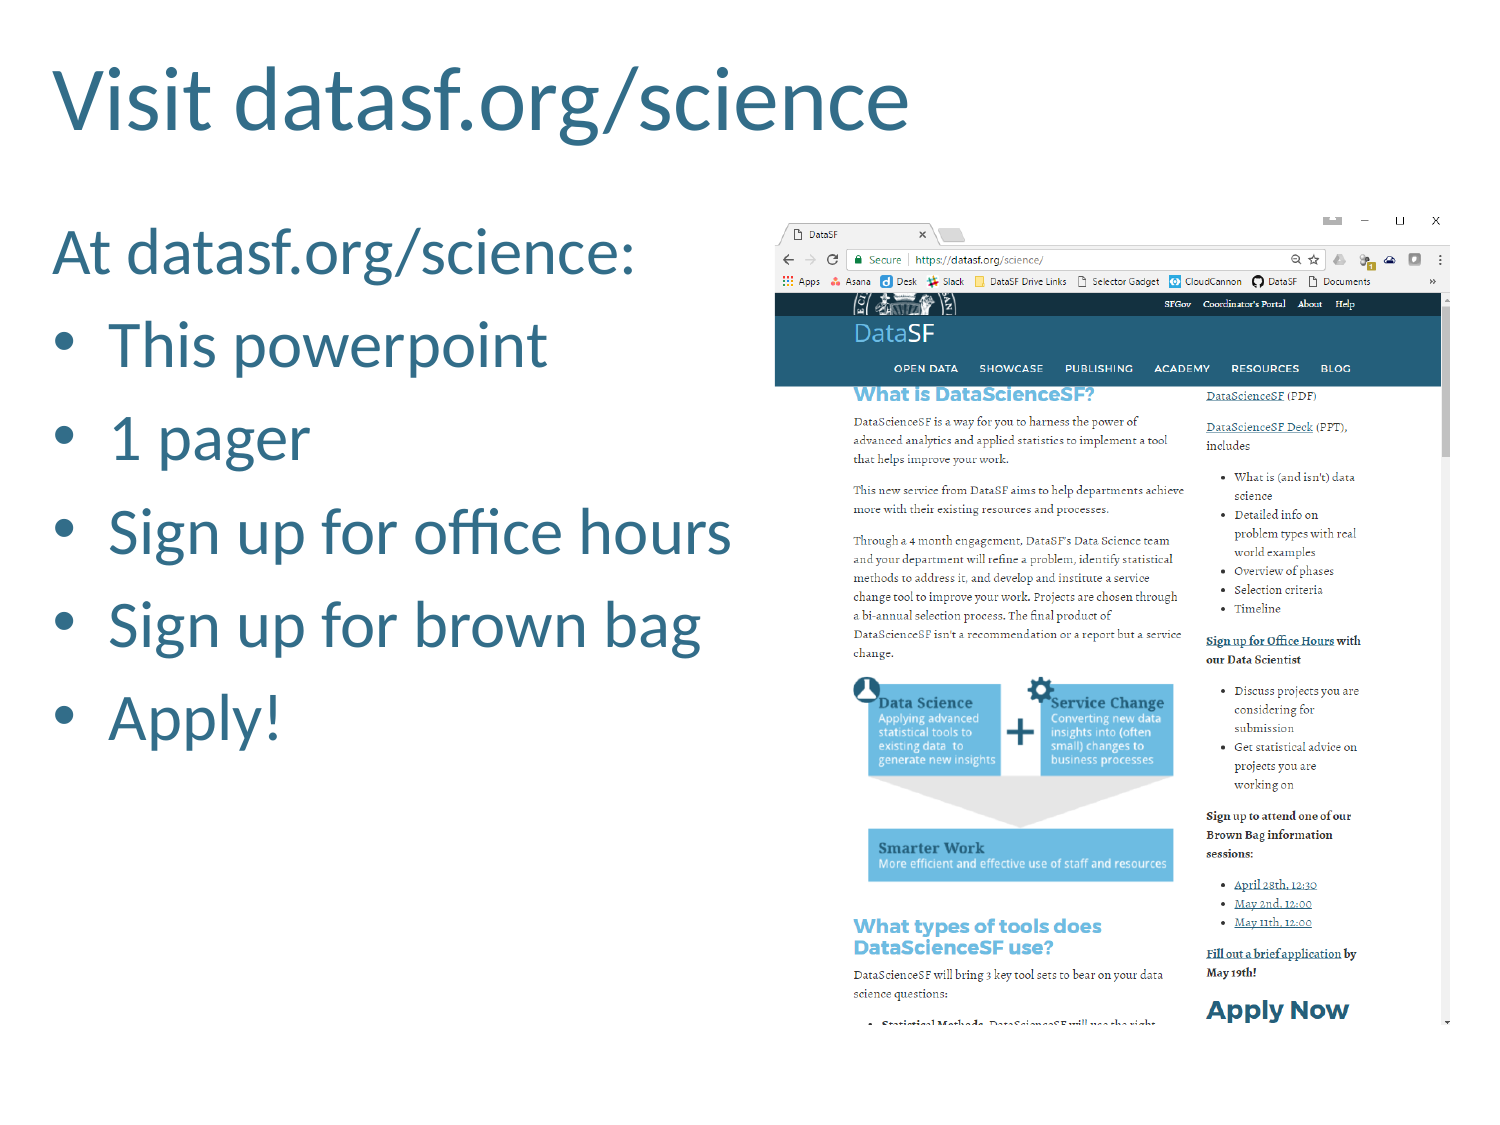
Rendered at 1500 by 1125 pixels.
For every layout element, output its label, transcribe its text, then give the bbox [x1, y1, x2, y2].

picture [774, 217, 1451, 1026]
title Visit datasf.org/science [37, 0, 1463, 188]
list At datasf.org/science: This powerpoint 1 pager Sign up for office hours Sign up for brown bag Apply! [37, 200, 1463, 1005]
